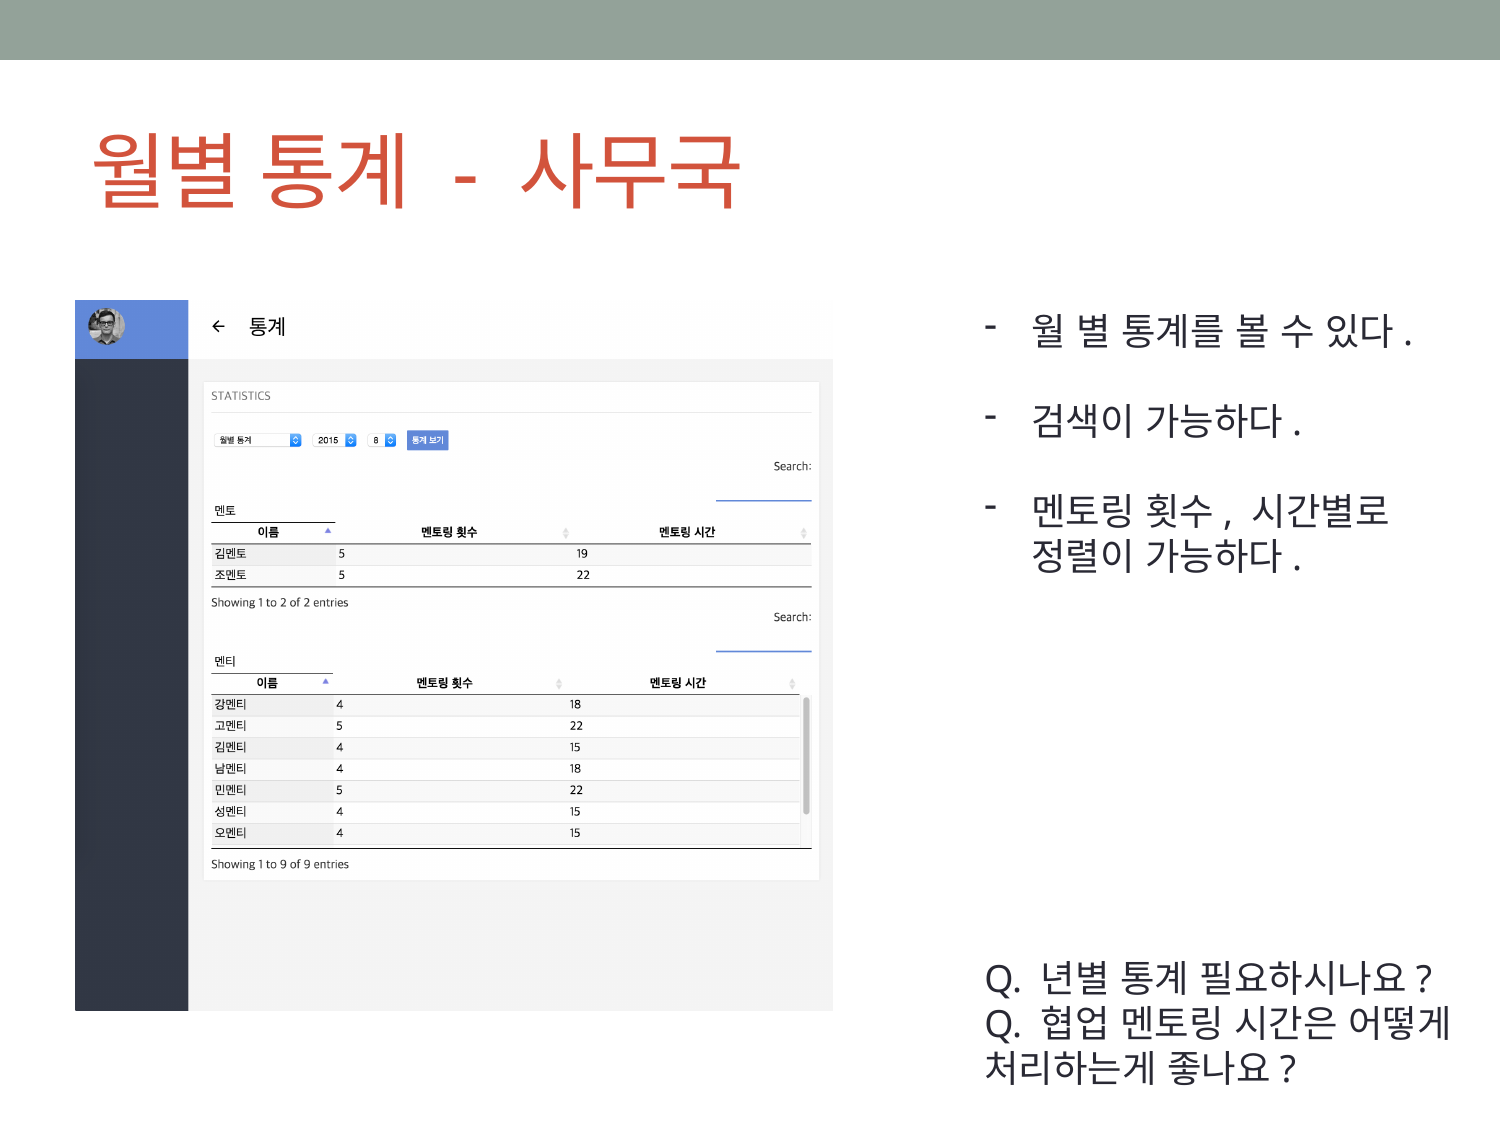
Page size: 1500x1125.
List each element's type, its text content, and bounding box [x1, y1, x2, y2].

picture [74, 299, 834, 1012]
text_box Q. 년별 통계 필요하시나요? Q. 협업 멘토링 시간은 어떻게 처리하는게 좋나요? [969, 947, 1471, 1097]
title 월별 통계 - 사무국 [75, 87, 1425, 250]
text_box 월 별 통계를 볼 수 있다. 검색이 가능하다. 멘토링 횟수, 시간별로 정렬이 가능하다. [969, 300, 1471, 585]
